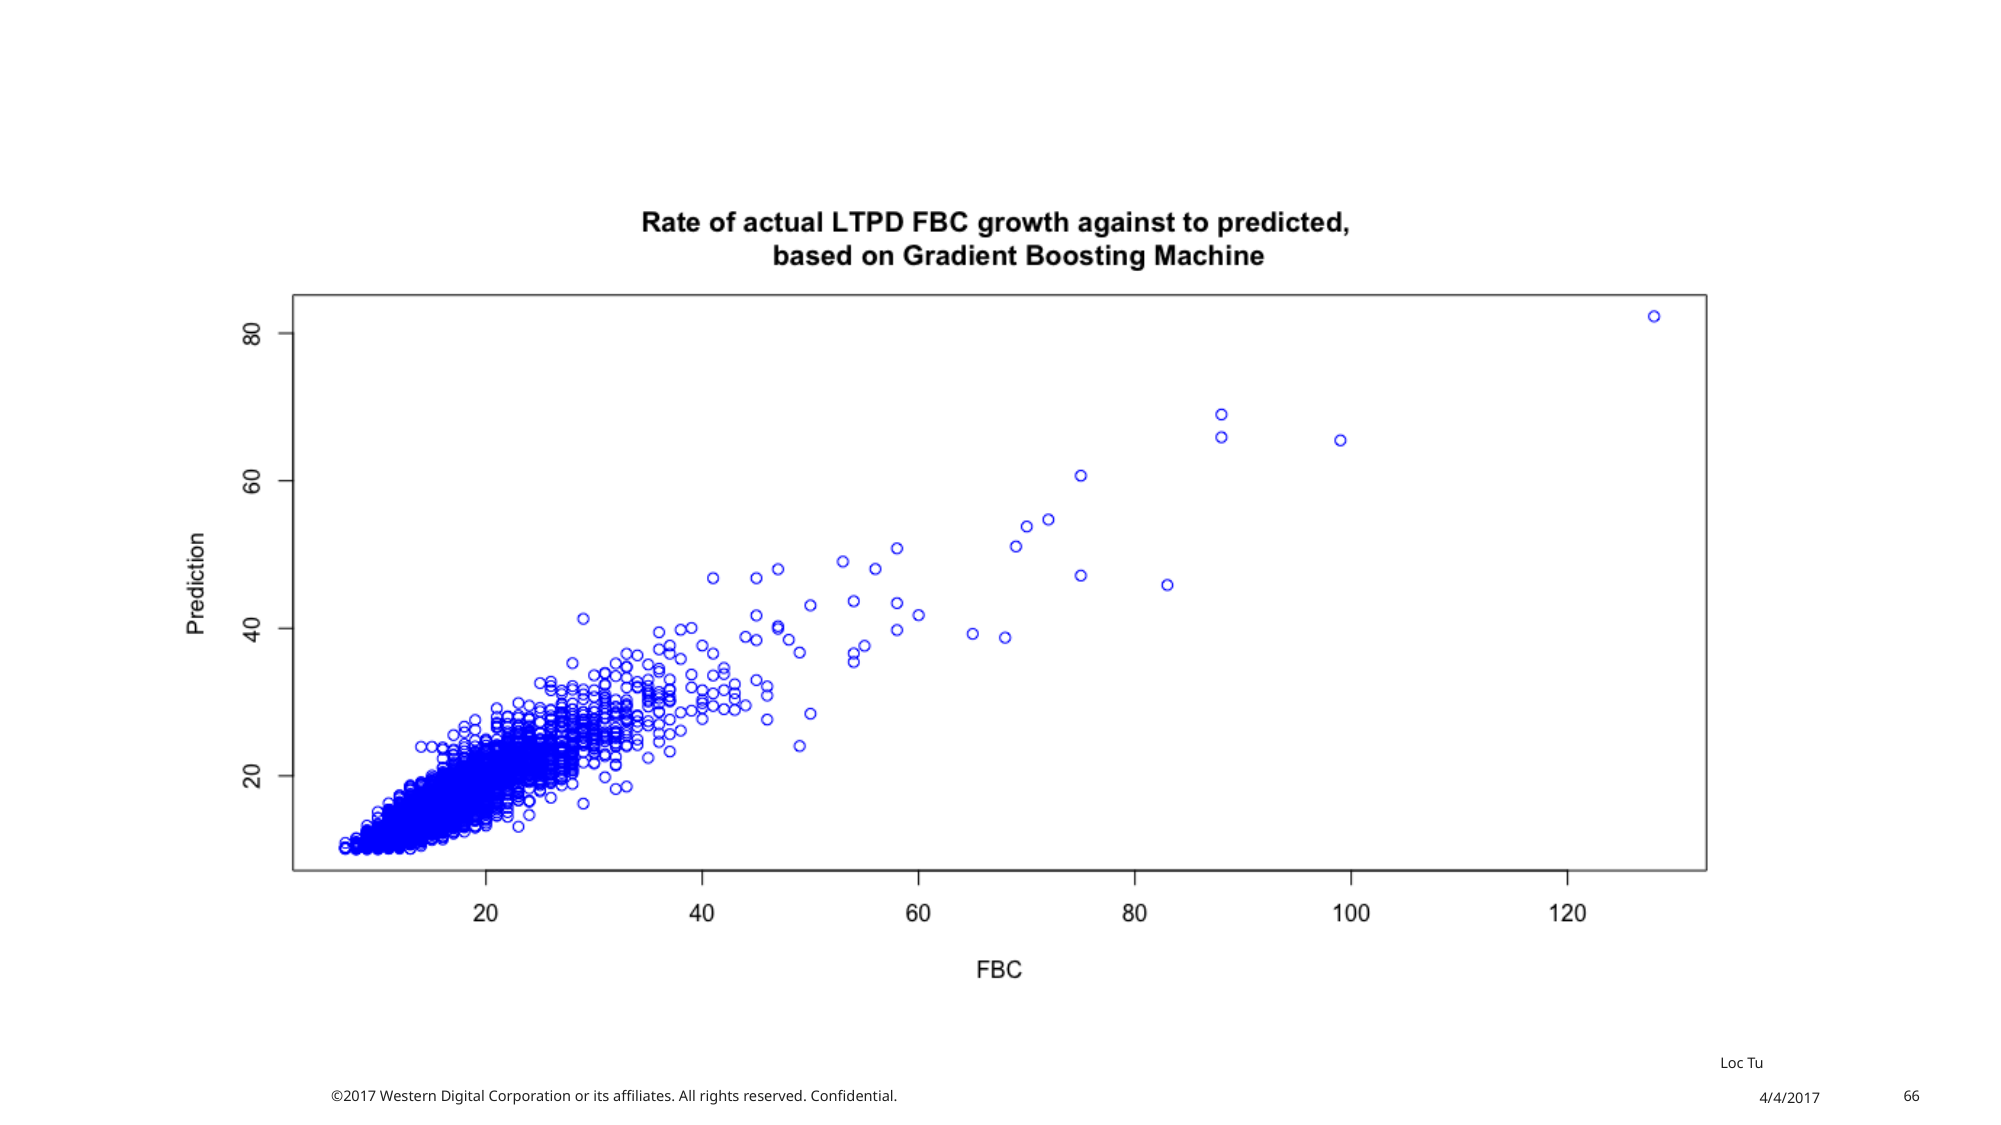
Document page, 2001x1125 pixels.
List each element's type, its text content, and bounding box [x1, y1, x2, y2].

footer ©2017 Western Digital Corporation or its affiliates. All rights reserved. Confidential. [331, 1076, 990, 1107]
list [179, 180, 1821, 1013]
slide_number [1719, 1076, 1820, 1107]
slide_number 66 [1880, 1076, 1920, 1107]
